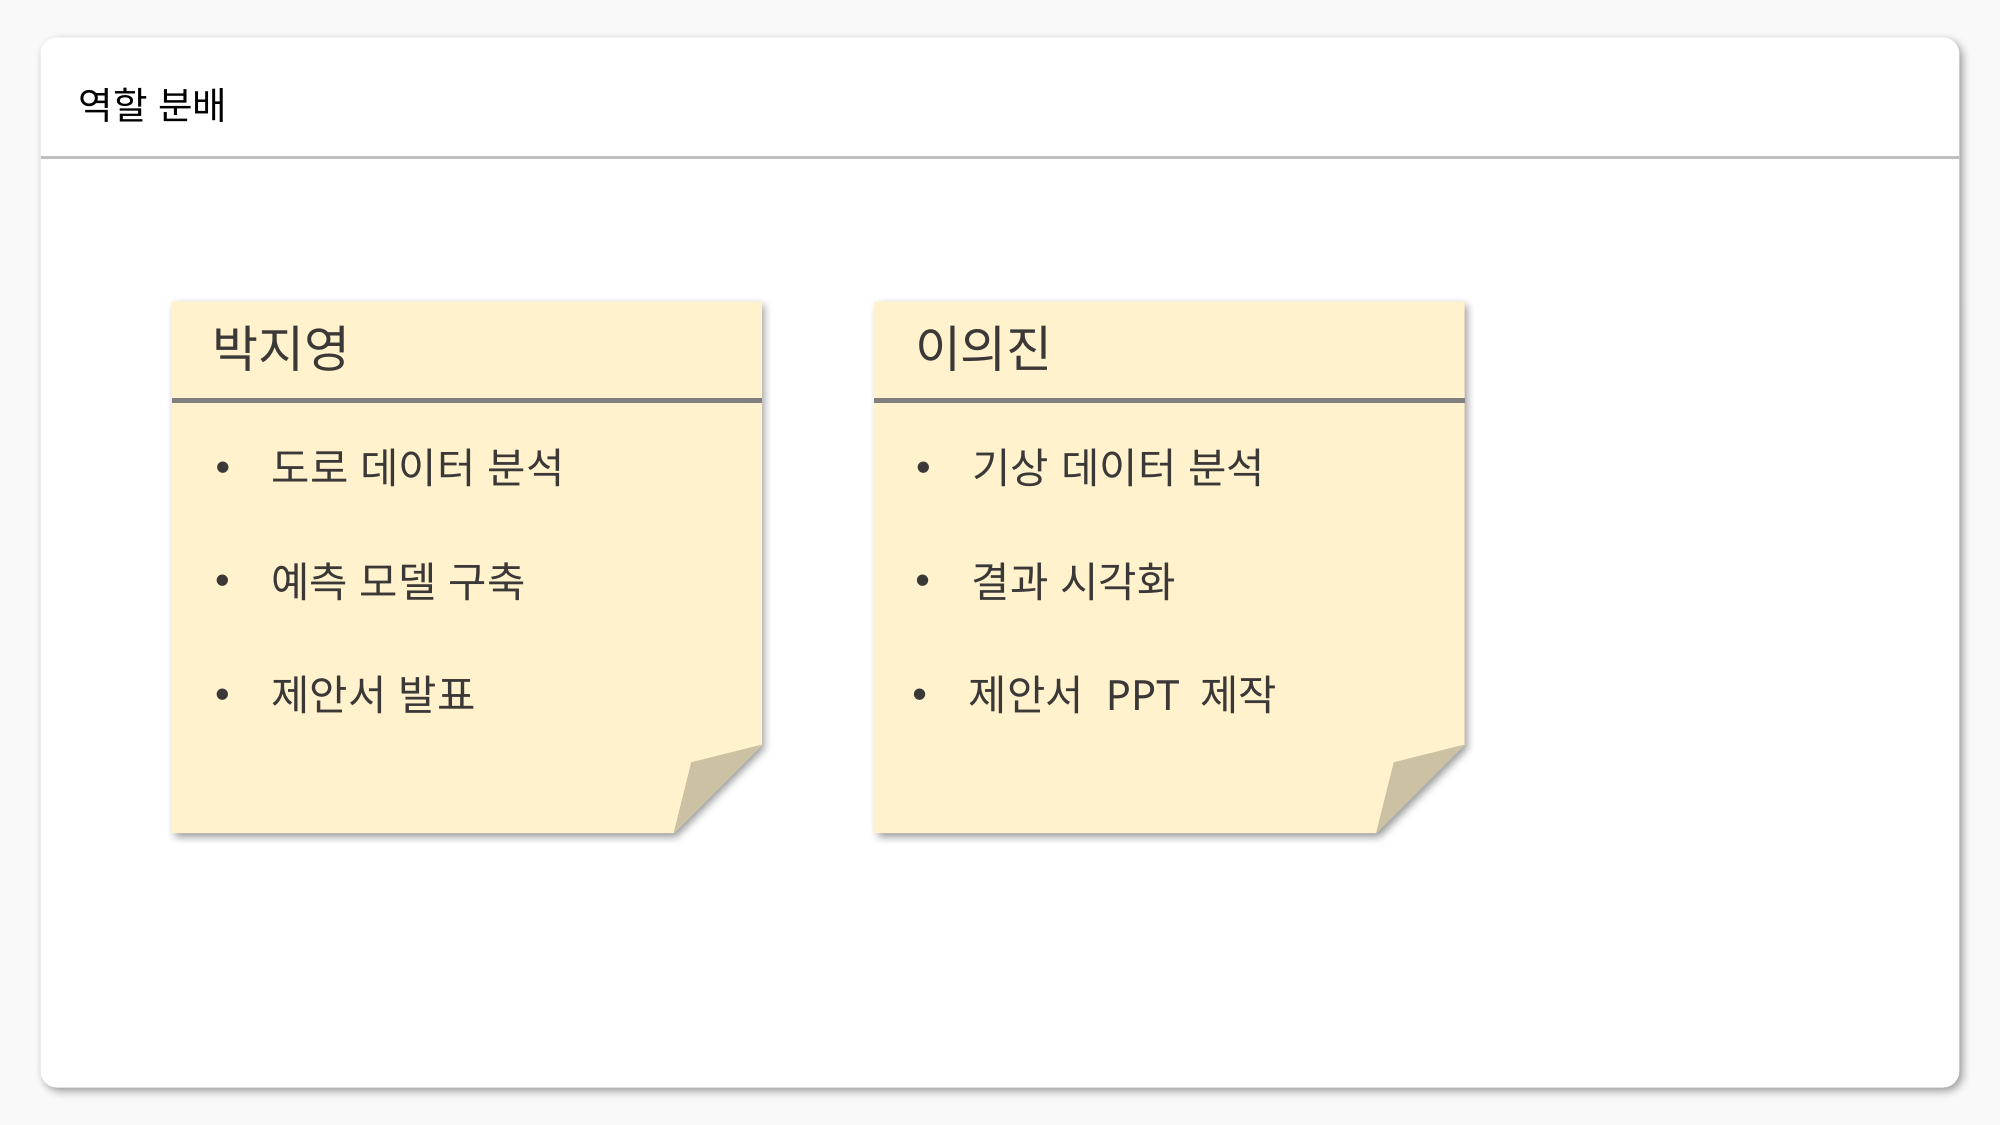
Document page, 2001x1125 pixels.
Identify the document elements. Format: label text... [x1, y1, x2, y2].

text_box [170, 300, 766, 835]
text_box 도로 데이터 분석 [200, 434, 580, 500]
text_box 결과 시각화 [900, 548, 1191, 613]
text_box 박지영 [197, 310, 365, 386]
text_box 예측 모델 구축 [200, 548, 541, 613]
text_box 기상 데이터 분석 [901, 434, 1281, 500]
text_box 제안서 발표 [200, 661, 491, 727]
text_box 이의진 [900, 310, 1069, 385]
text_box [39, 36, 1961, 1089]
text_box 제안서 PPT 제작 [897, 661, 1293, 727]
text_box [873, 300, 1469, 835]
text_box 역할 분배 [64, 74, 243, 134]
